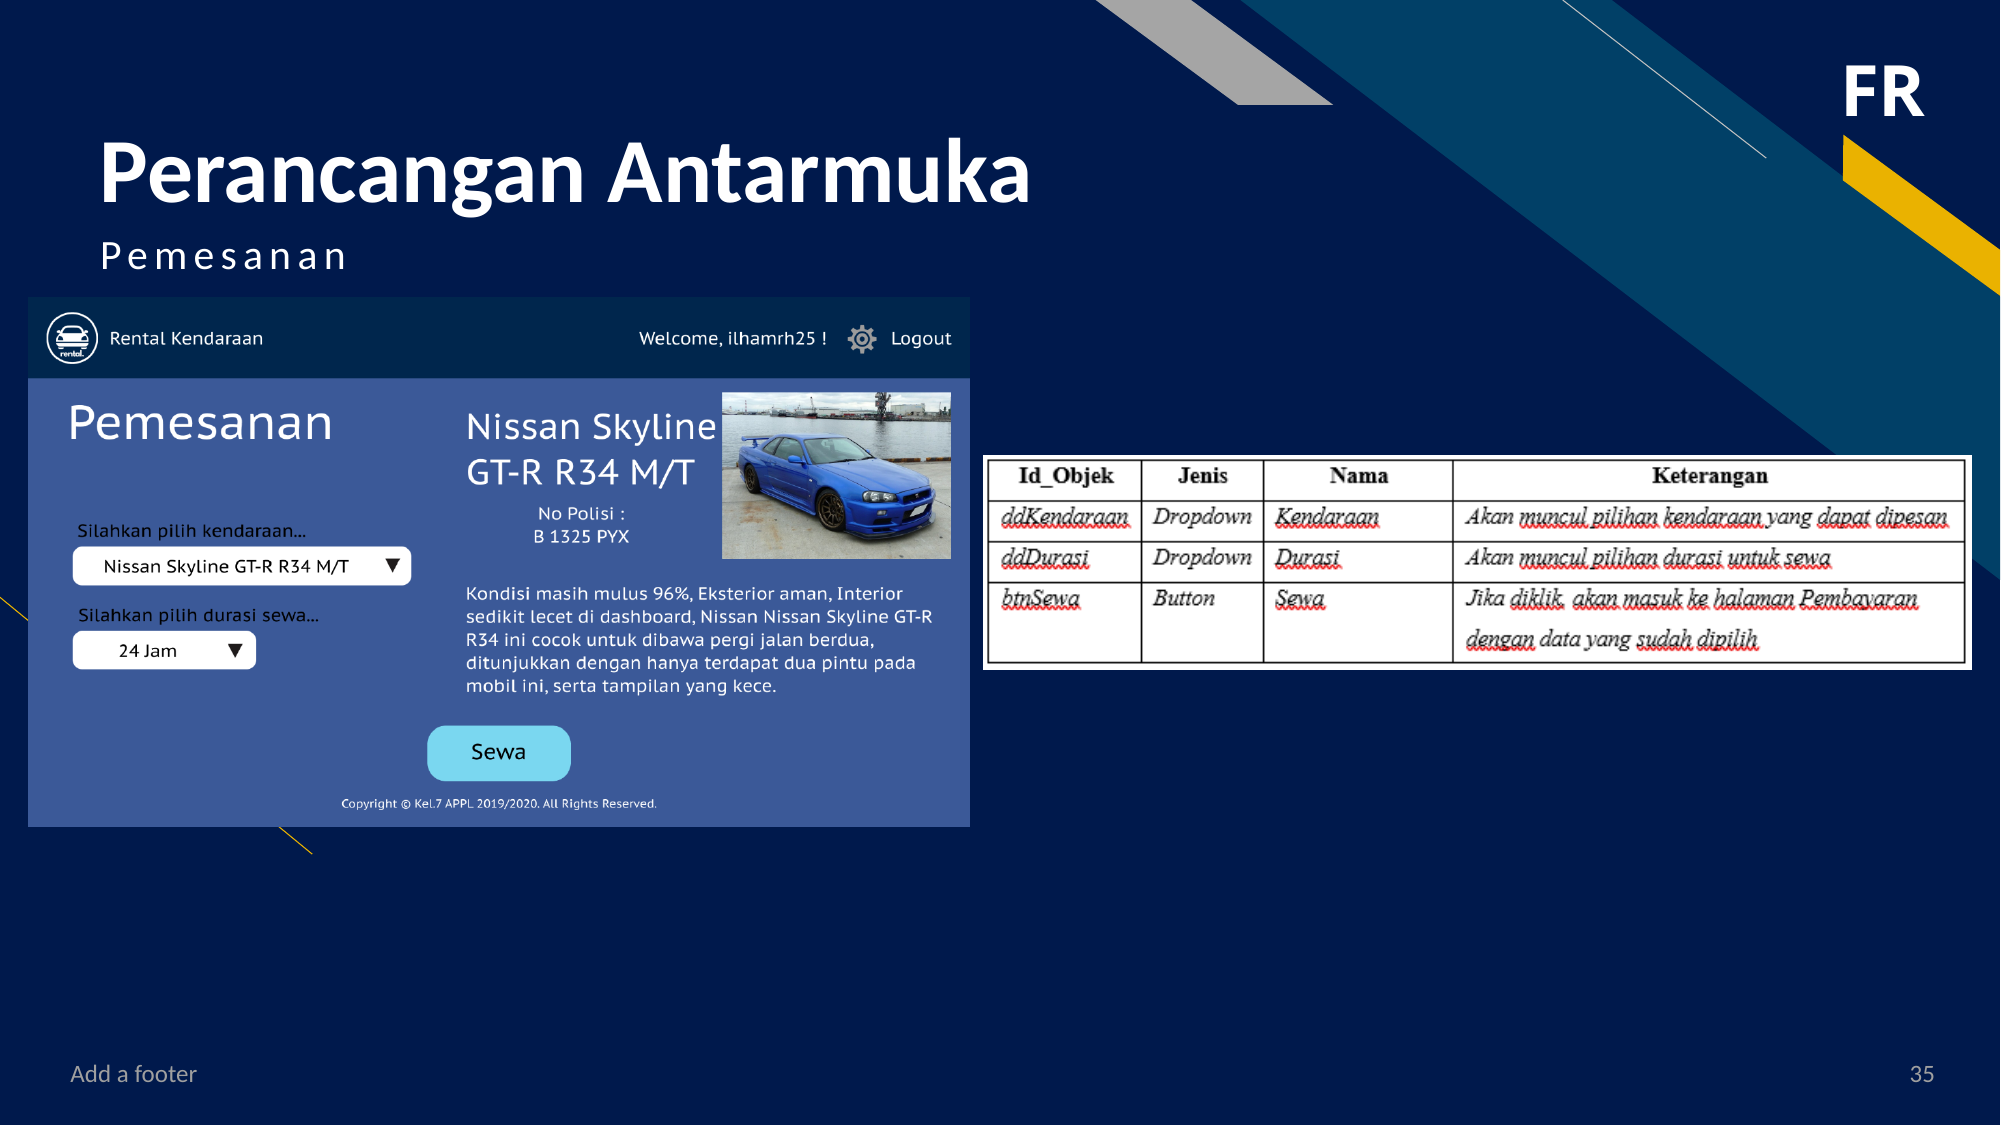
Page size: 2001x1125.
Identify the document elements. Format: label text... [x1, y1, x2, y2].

list Pemesanan [85, 225, 1295, 326]
slide_number 35 [1828, 1042, 1950, 1103]
picture [28, 297, 970, 827]
footer Add a footer [55, 1042, 731, 1103]
title Perancangan Antarmuka [85, 34, 1453, 223]
picture [983, 455, 1972, 670]
